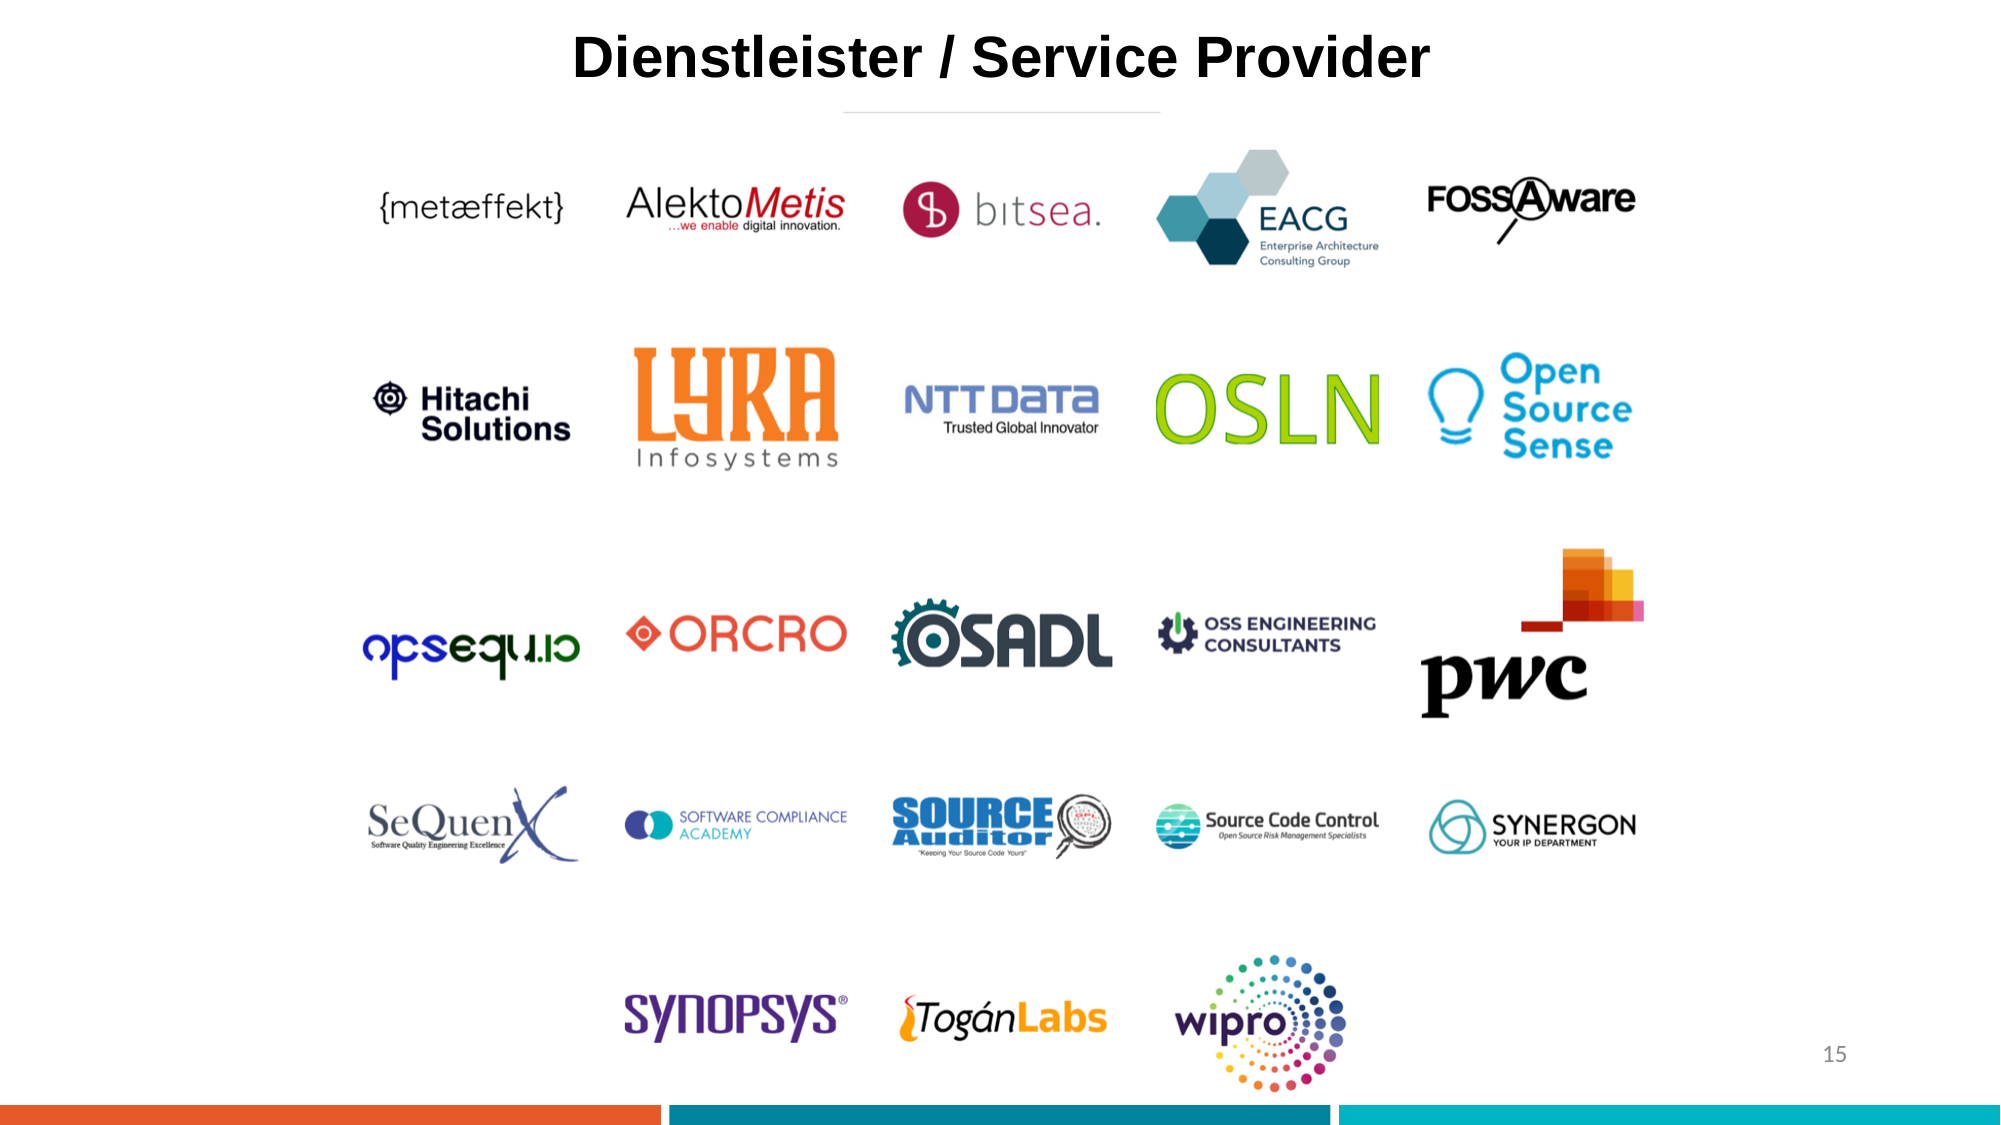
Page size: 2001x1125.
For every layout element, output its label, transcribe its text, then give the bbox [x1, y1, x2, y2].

slide_number 15 [1652, 1022, 1863, 1083]
text_box Dienstleister / Service Provider [94, 11, 1911, 97]
picture [353, 25, 1649, 1100]
